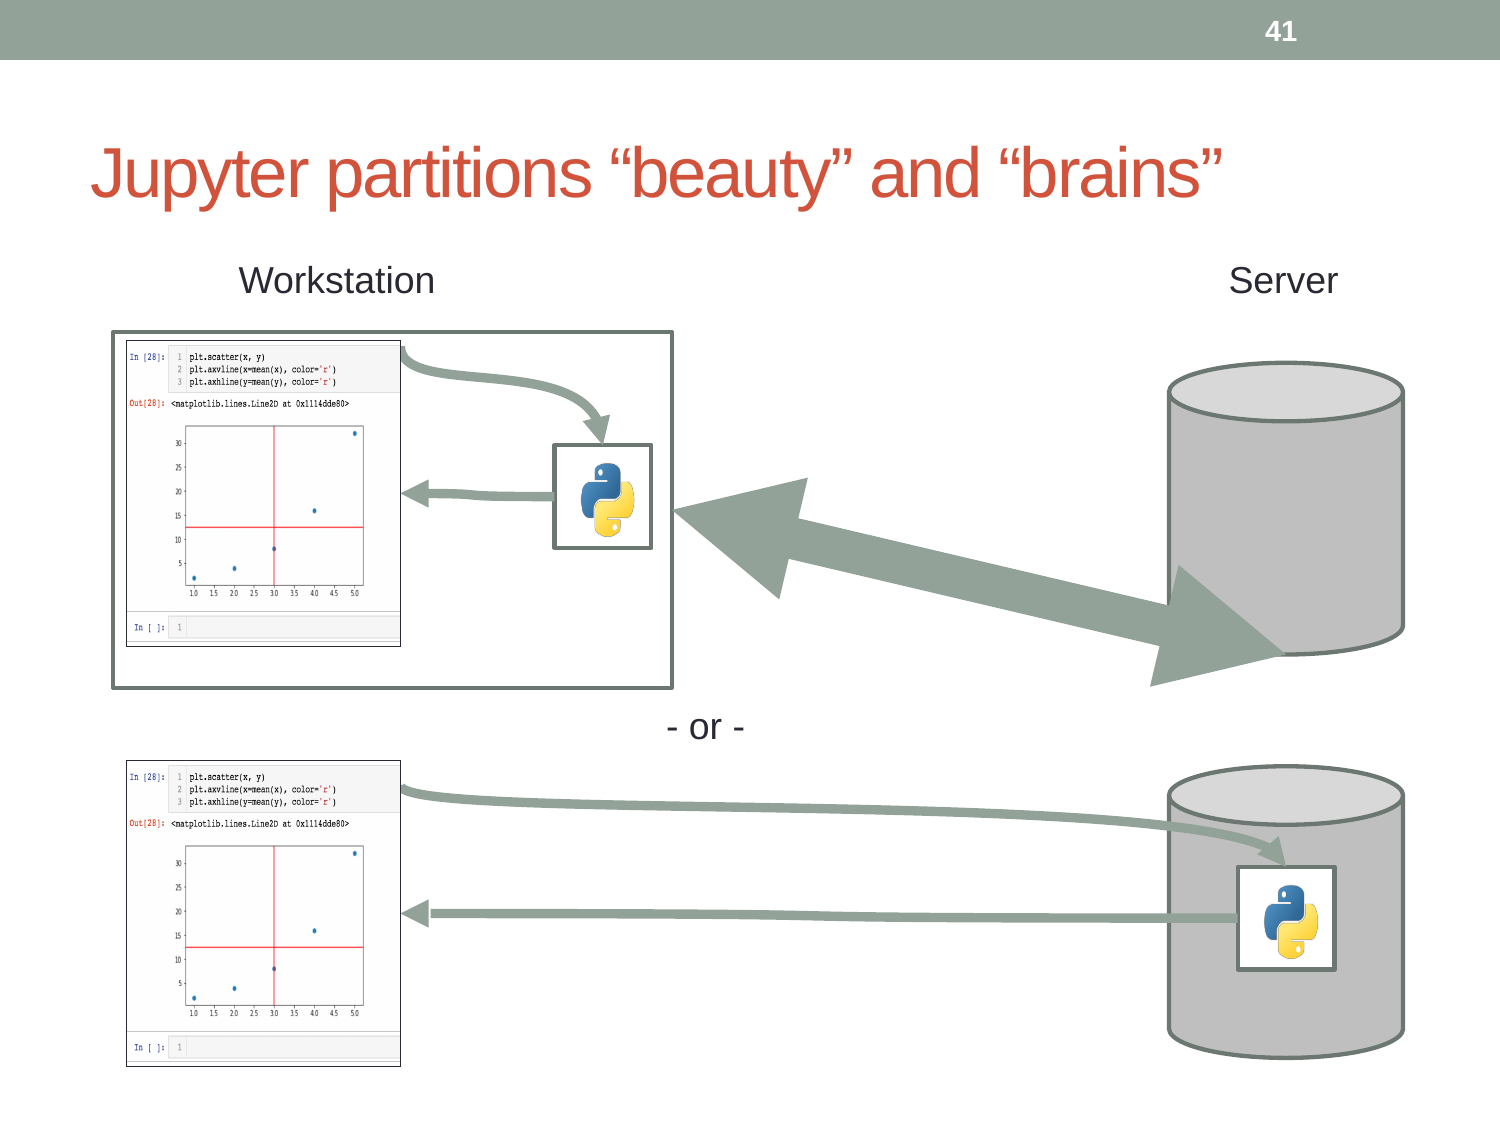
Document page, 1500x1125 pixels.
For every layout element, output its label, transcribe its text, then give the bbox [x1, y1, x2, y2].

slide_number 41 [1250, 3, 1425, 57]
picture [1252, 868, 1330, 975]
text_box Server [1213, 248, 1359, 309]
text_box [111, 330, 674, 690]
text_box [1236, 875, 1249, 972]
text_box [1166, 764, 1406, 1061]
text_box - or - [651, 694, 796, 755]
title Jupyter partitions “beauty” and “brains” [75, 87, 1425, 250]
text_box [408, 913, 1238, 919]
text_box Workstation [223, 248, 457, 309]
text_box [1166, 360, 1406, 657]
picture [125, 760, 401, 1067]
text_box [125, 340, 652, 647]
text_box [408, 785, 1287, 867]
